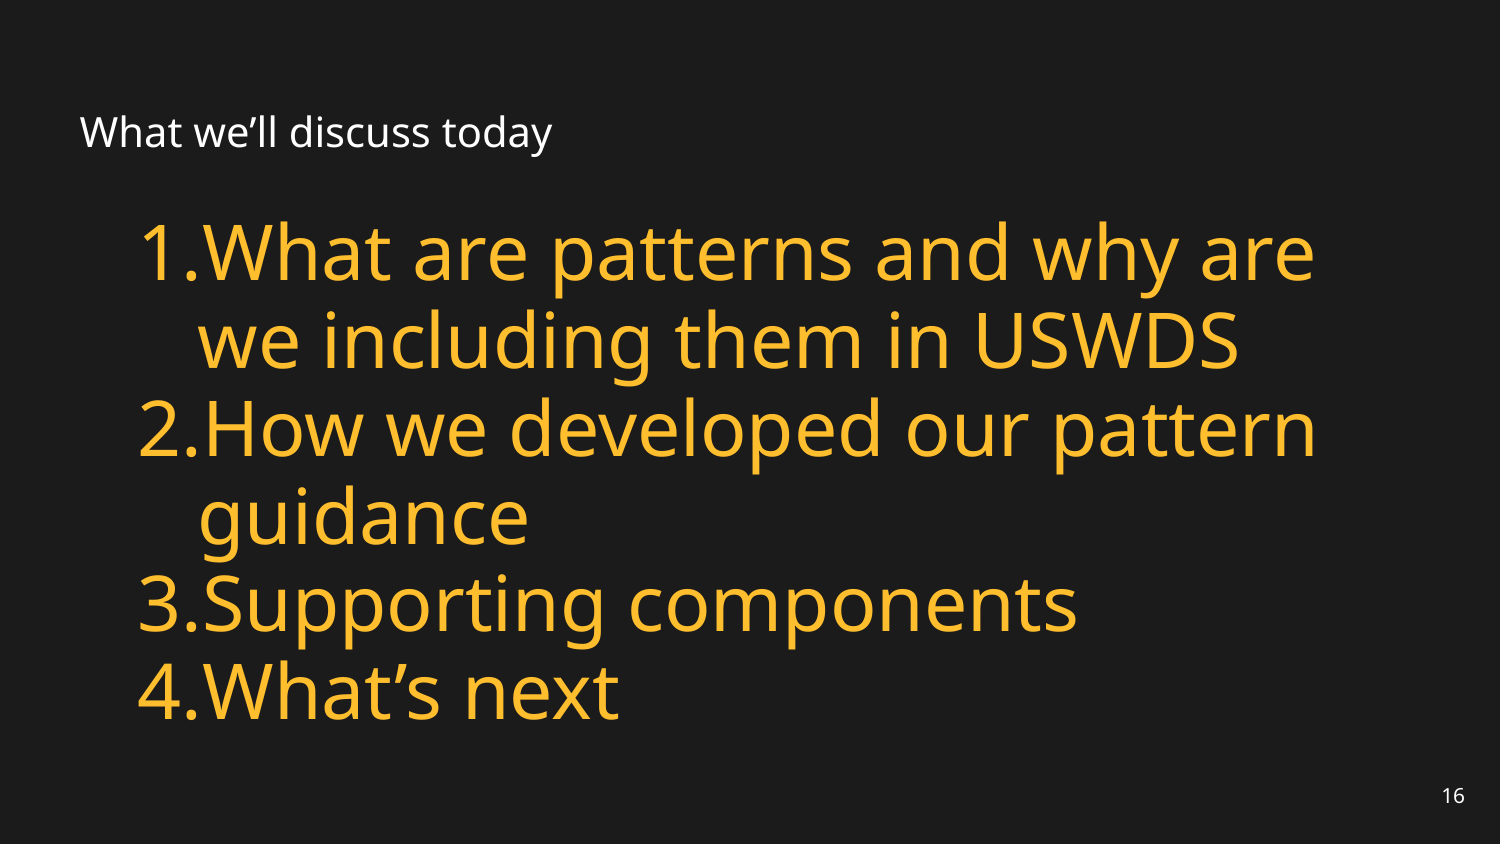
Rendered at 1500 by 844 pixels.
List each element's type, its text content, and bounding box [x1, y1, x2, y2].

list What are patterns and why are we including them in USWDS How we developed our pattern guidance Supporting components What’s next [123, 195, 1391, 677]
slide_number 16 [1389, 764, 1480, 830]
title What we’ll discuss today [64, 13, 1420, 171]
